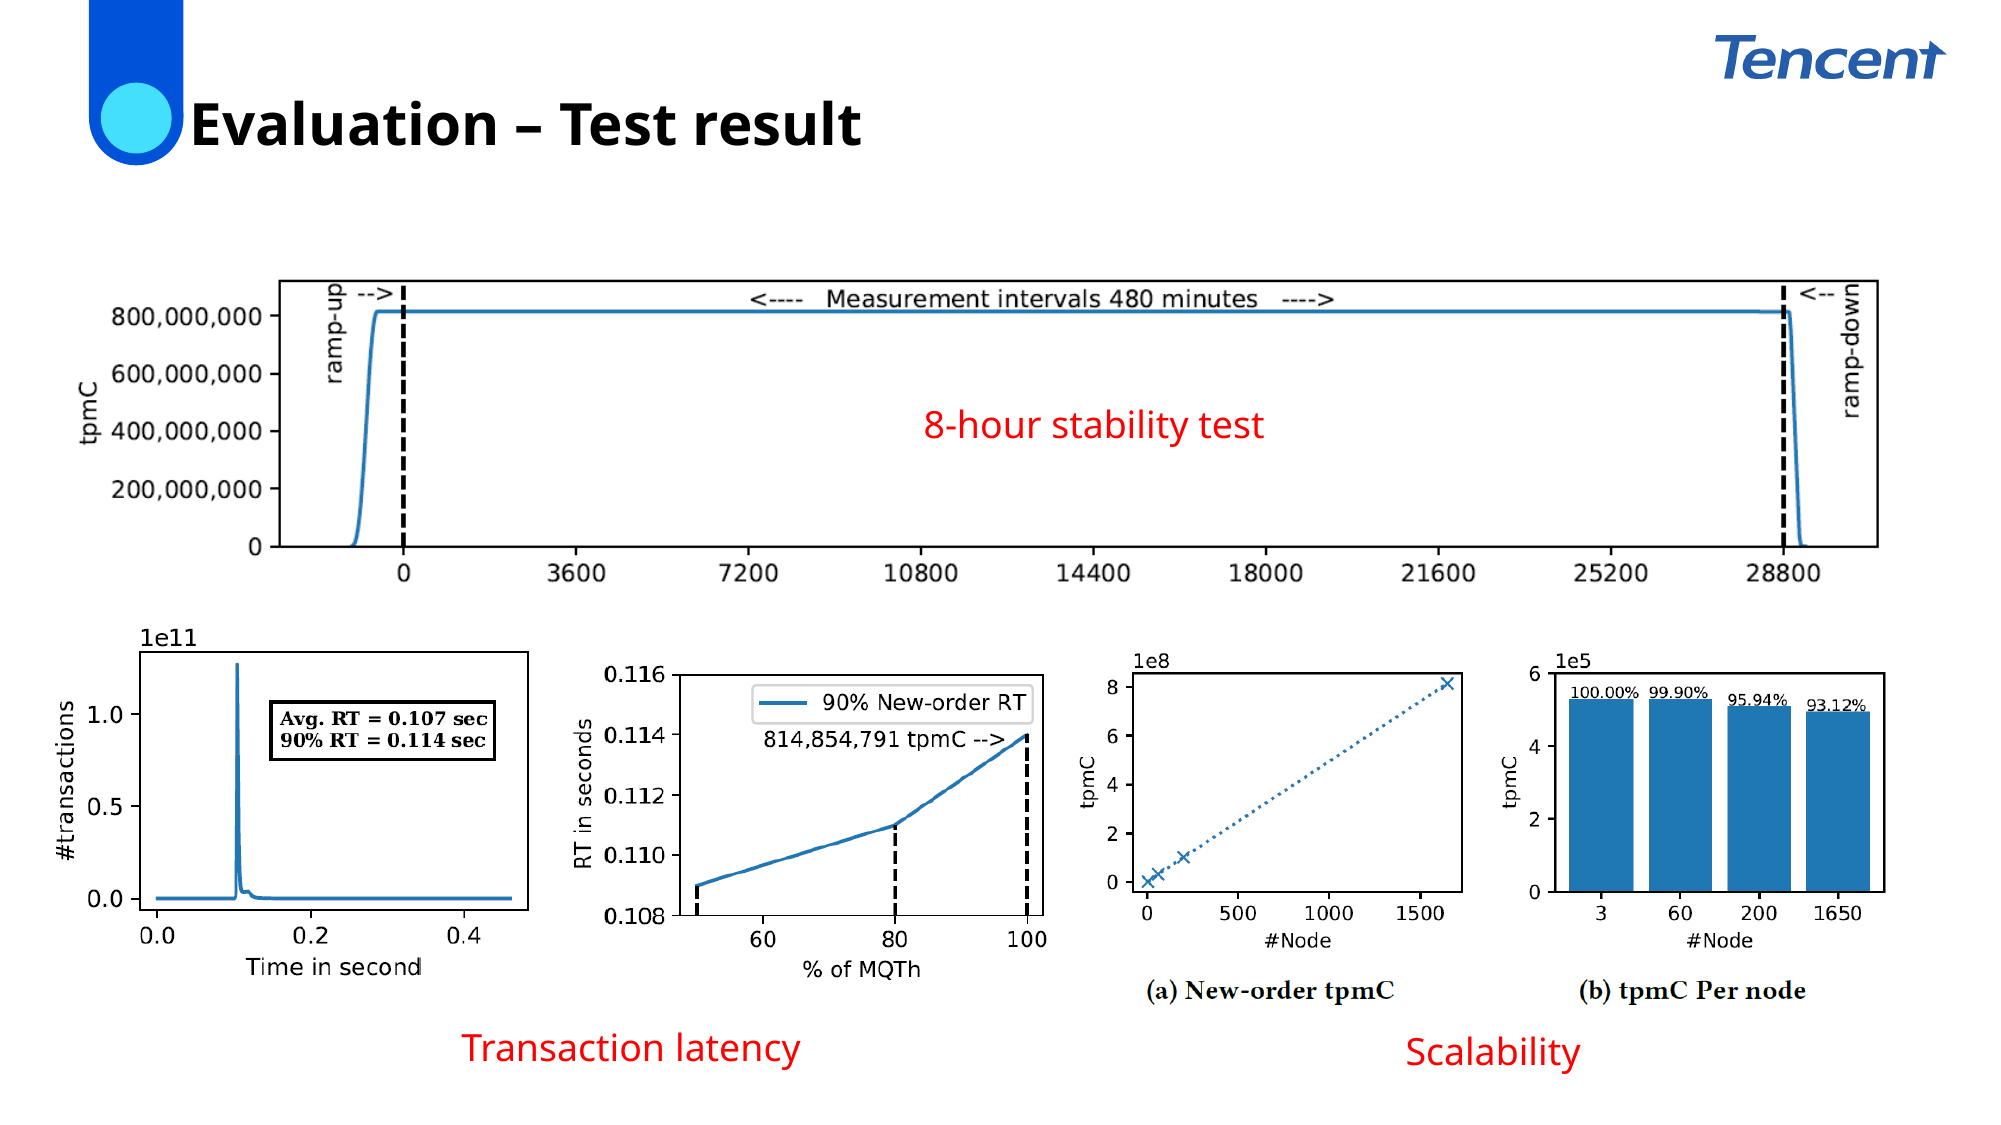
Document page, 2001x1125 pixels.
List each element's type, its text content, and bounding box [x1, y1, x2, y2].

text_box Scalability [1390, 1020, 1596, 1080]
picture [1077, 647, 1892, 1009]
picture [68, 256, 1892, 591]
picture [1715, 35, 1947, 79]
text_box Transaction latency [446, 1016, 816, 1077]
picture [48, 622, 1054, 985]
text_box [88, 0, 184, 166]
text_box Evaluation – Test result [184, 80, 878, 165]
